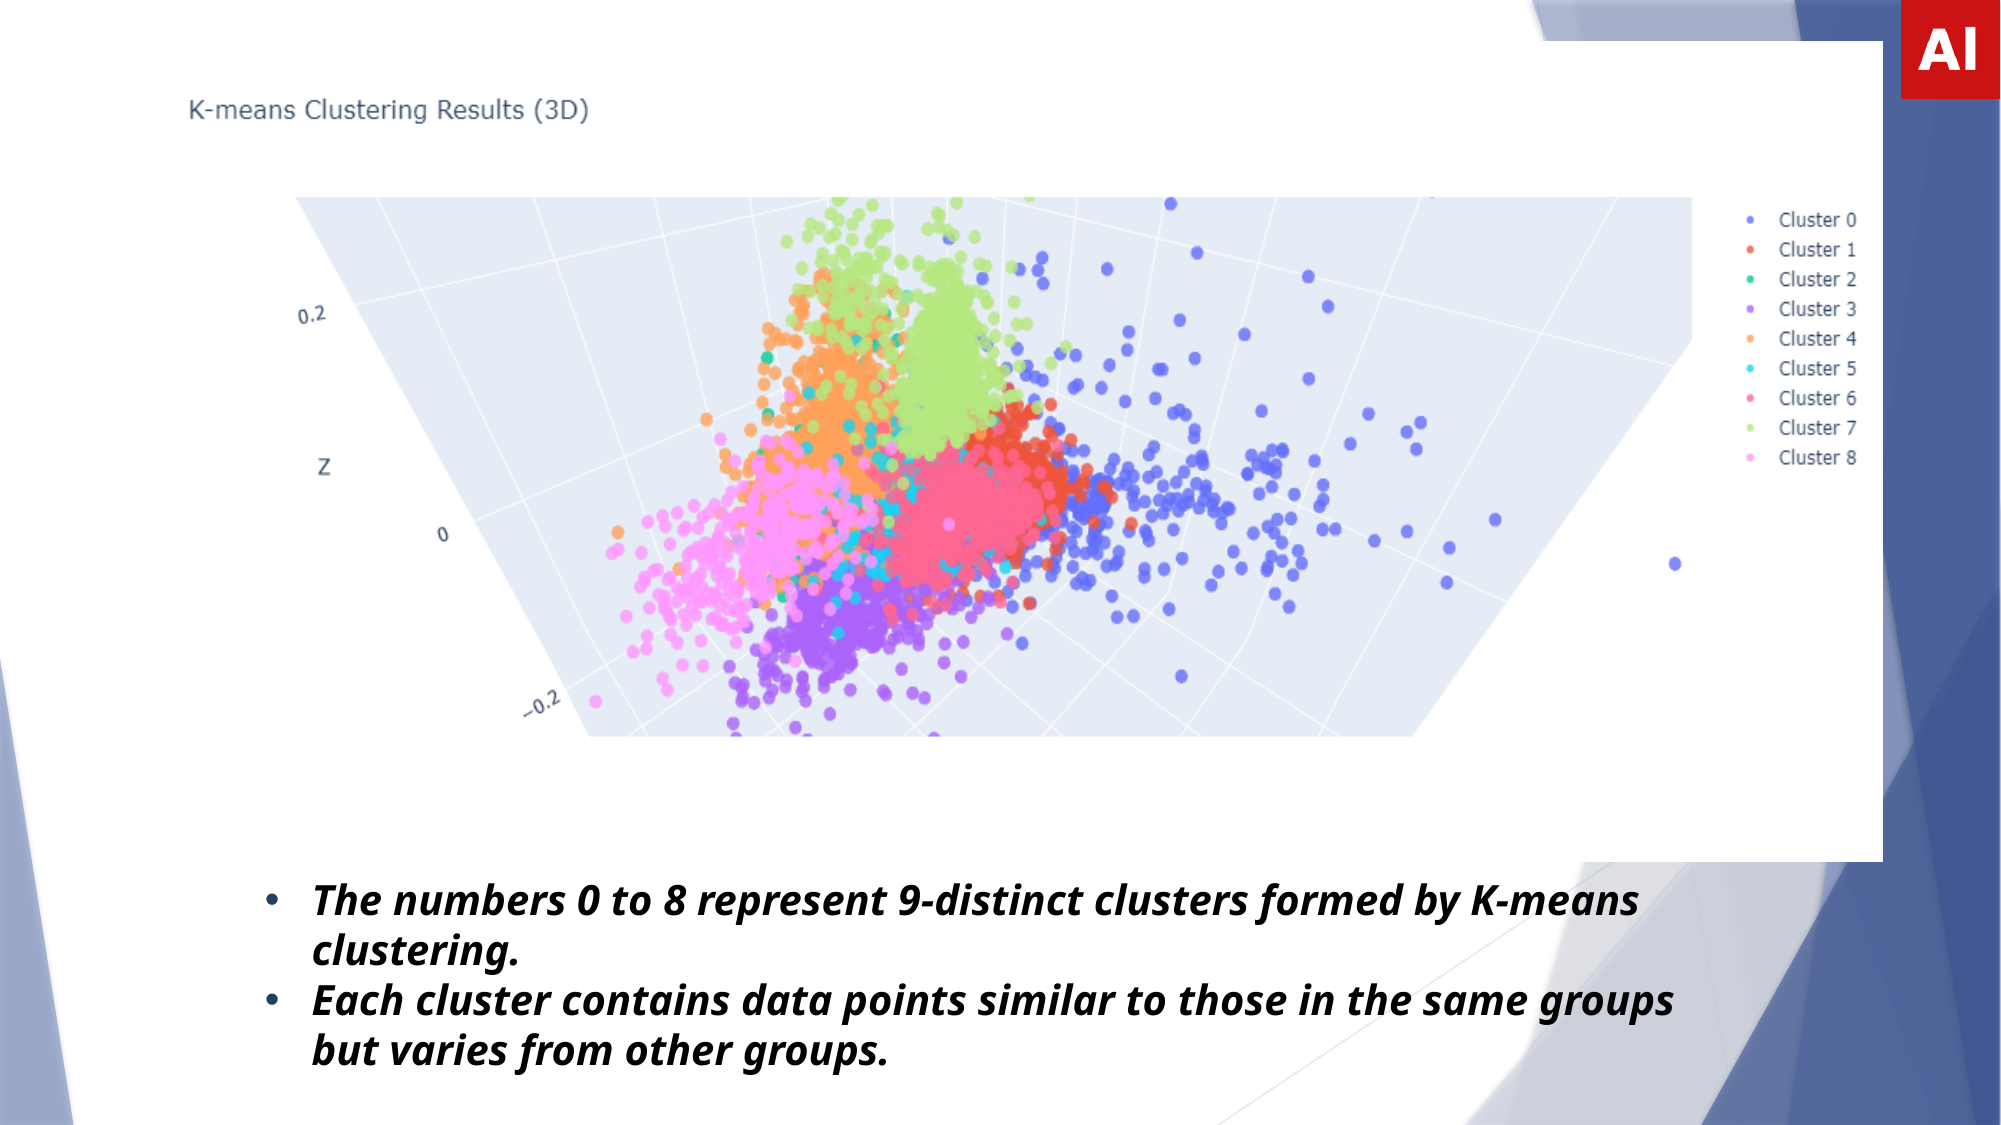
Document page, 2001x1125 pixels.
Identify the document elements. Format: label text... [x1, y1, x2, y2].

text_box The numbers 0 to 8 represent 9-distinct clusters formed by K-means clustering. Each cluster contains data points similar to those in the same groups but varies from other groups. [249, 874, 1731, 1082]
picture [1900, 0, 2000, 100]
picture [99, 40, 1884, 863]
